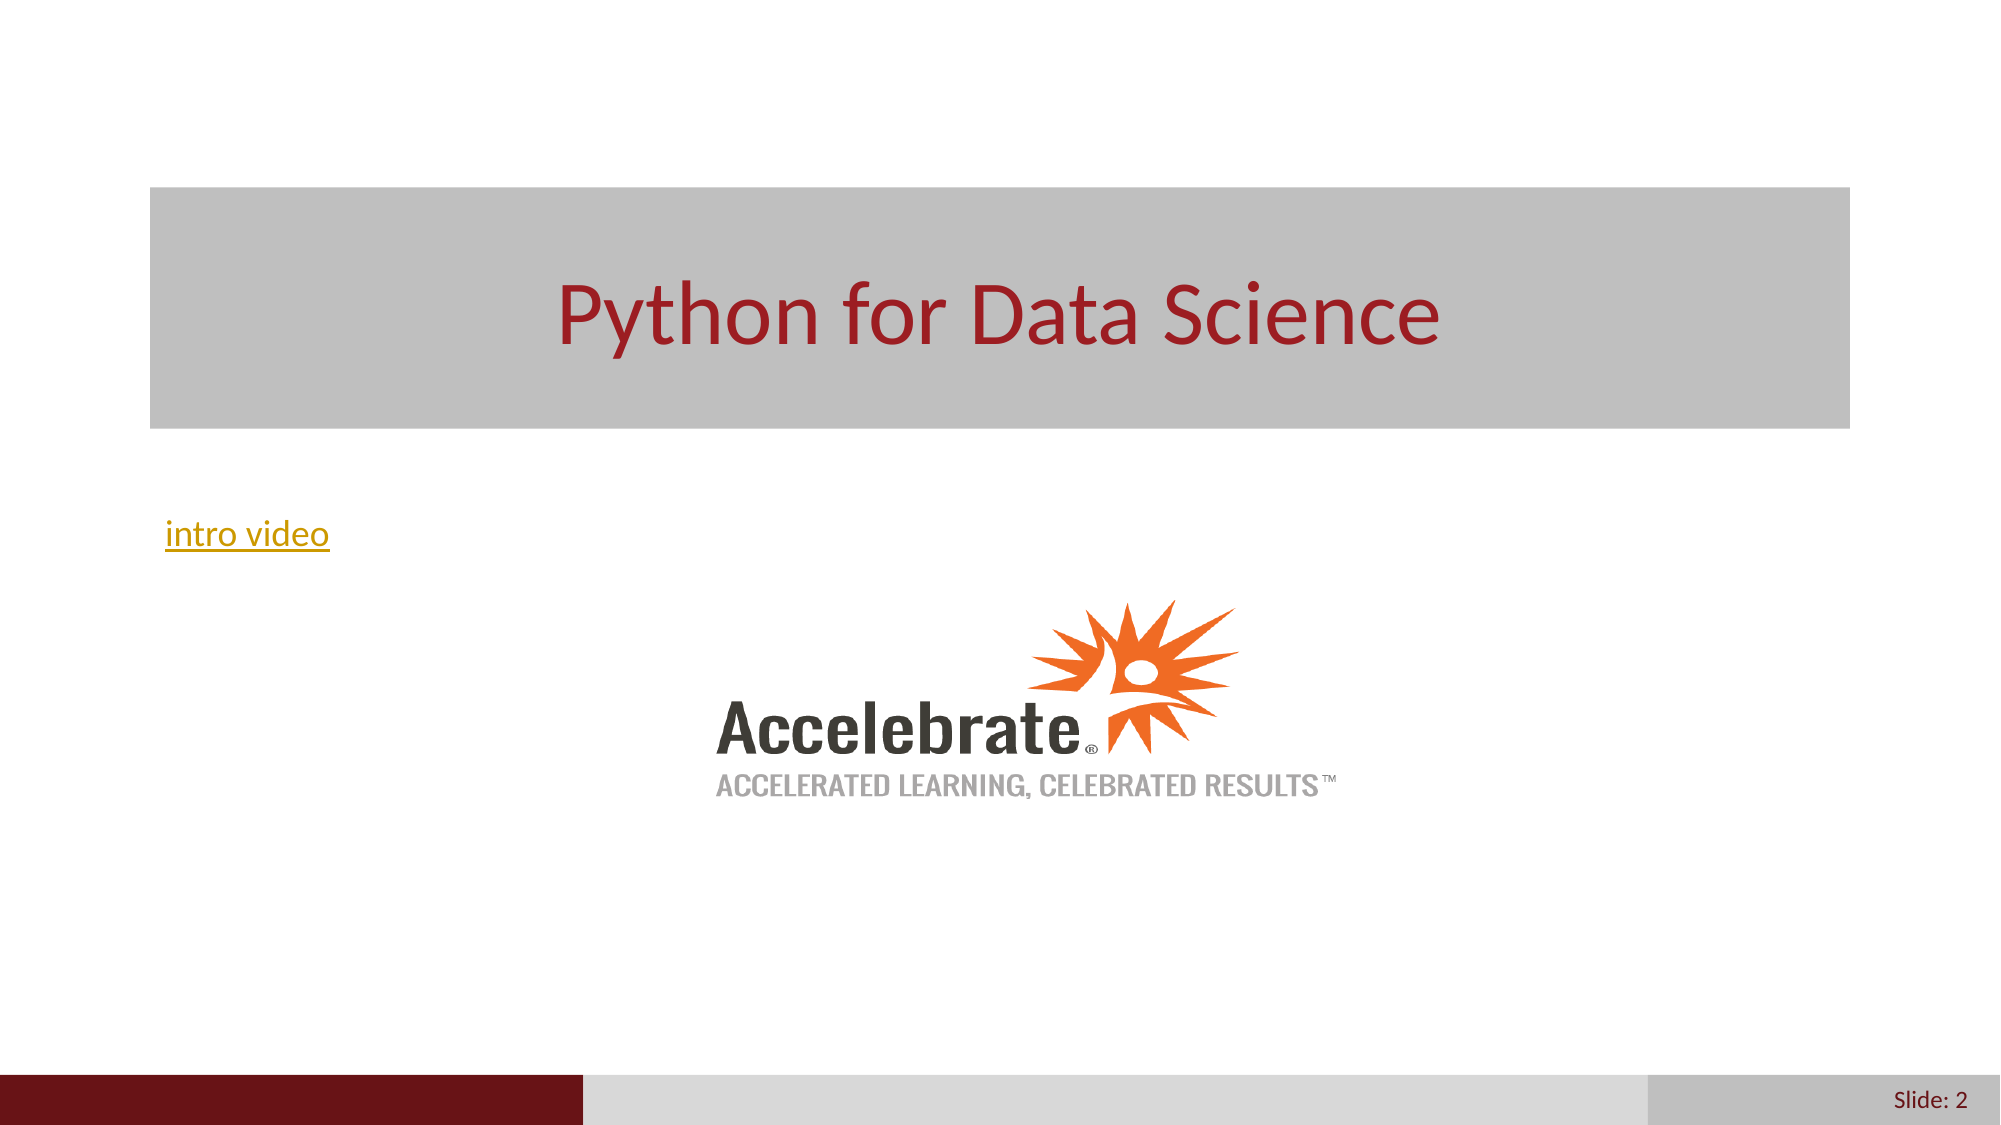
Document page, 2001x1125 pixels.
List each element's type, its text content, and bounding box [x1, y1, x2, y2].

title Python for Data Science [150, 187, 1850, 429]
text_box intro video [150, 501, 791, 562]
picture [716, 600, 1336, 799]
